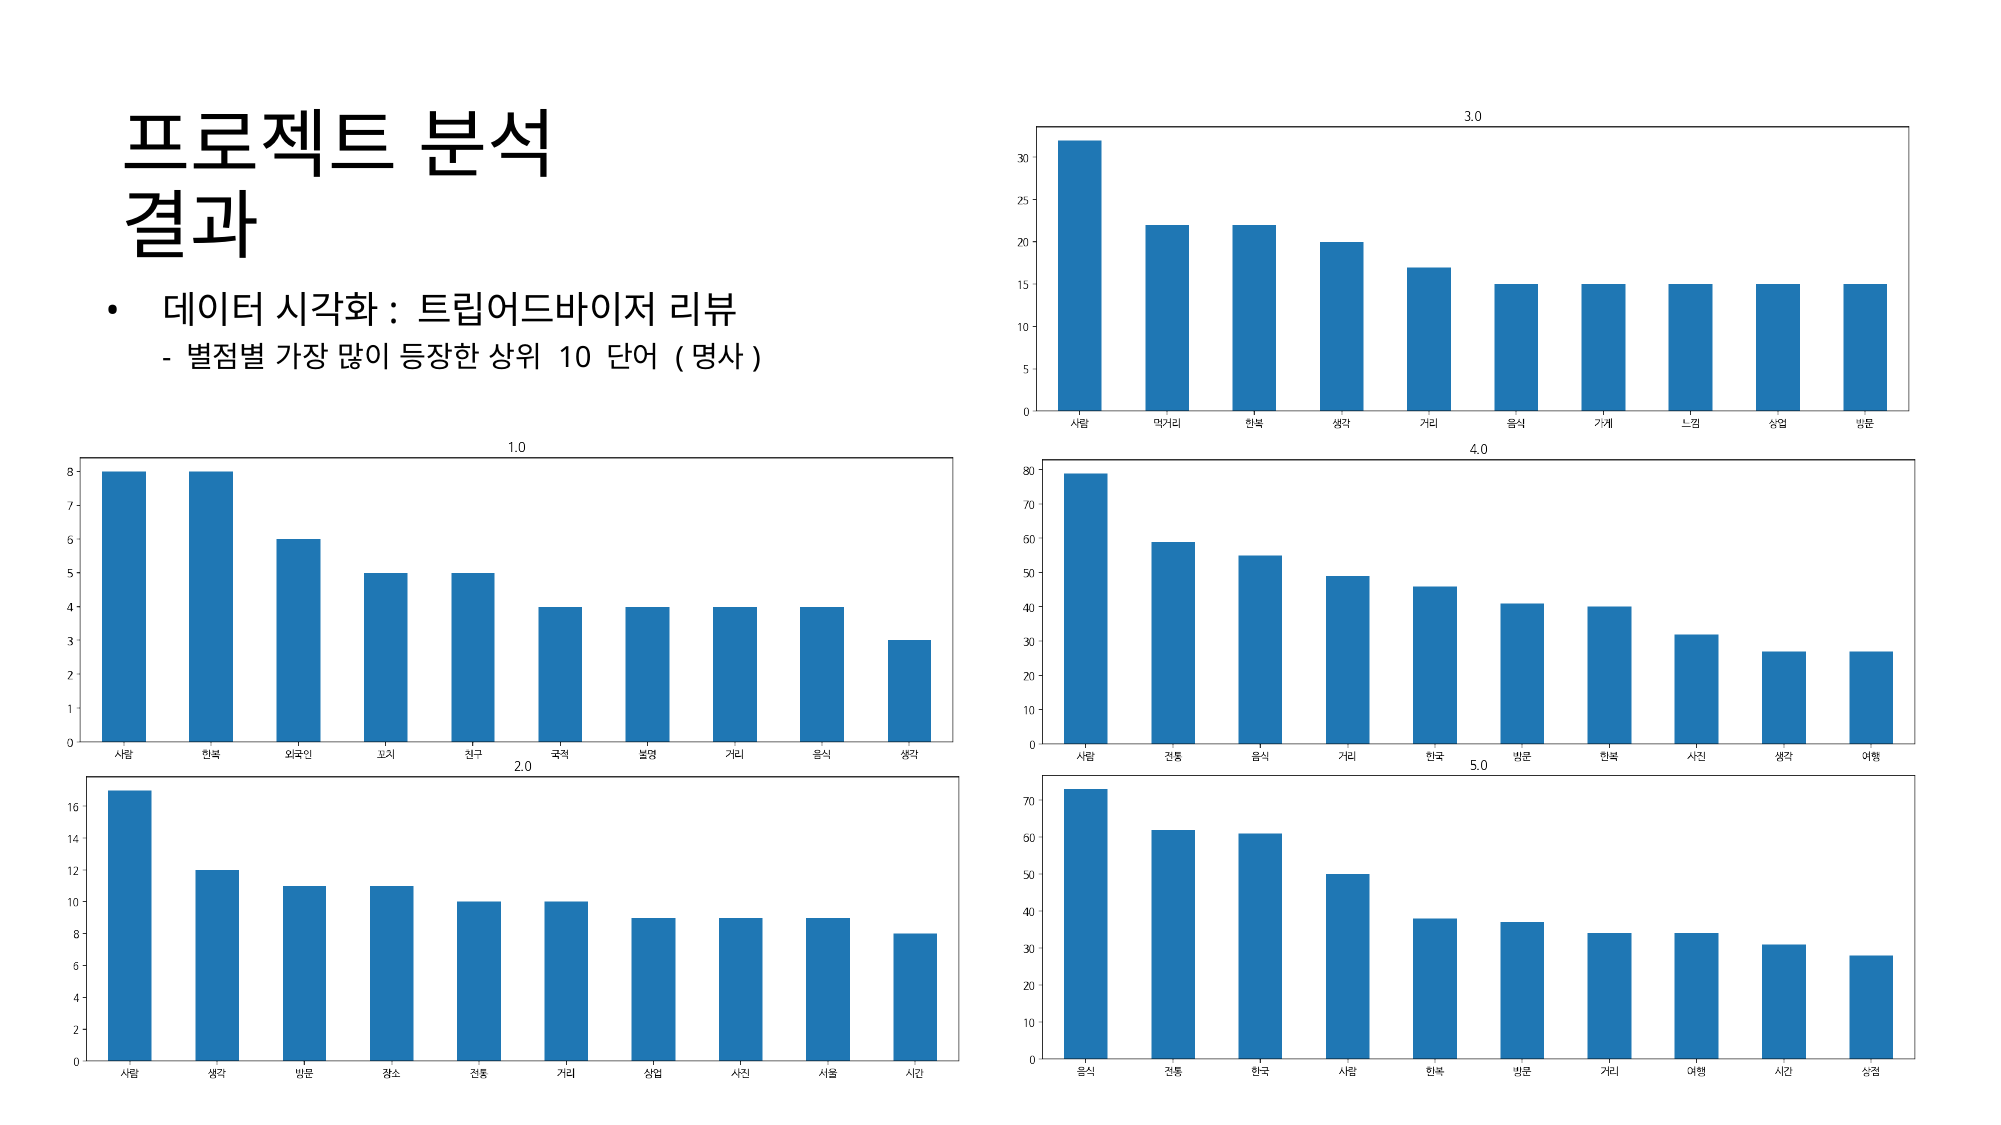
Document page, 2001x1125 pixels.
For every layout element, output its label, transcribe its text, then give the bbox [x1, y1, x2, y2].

text_box 프로젝트 분석 결과 [106, 55, 711, 284]
picture [59, 434, 967, 1087]
picture [1008, 103, 1922, 1086]
list 데이터 시각화: 트립어드바이저 리뷰 - 별점별 가장 많이 등장한 상위 10 단어 (명사) [71, 284, 865, 432]
